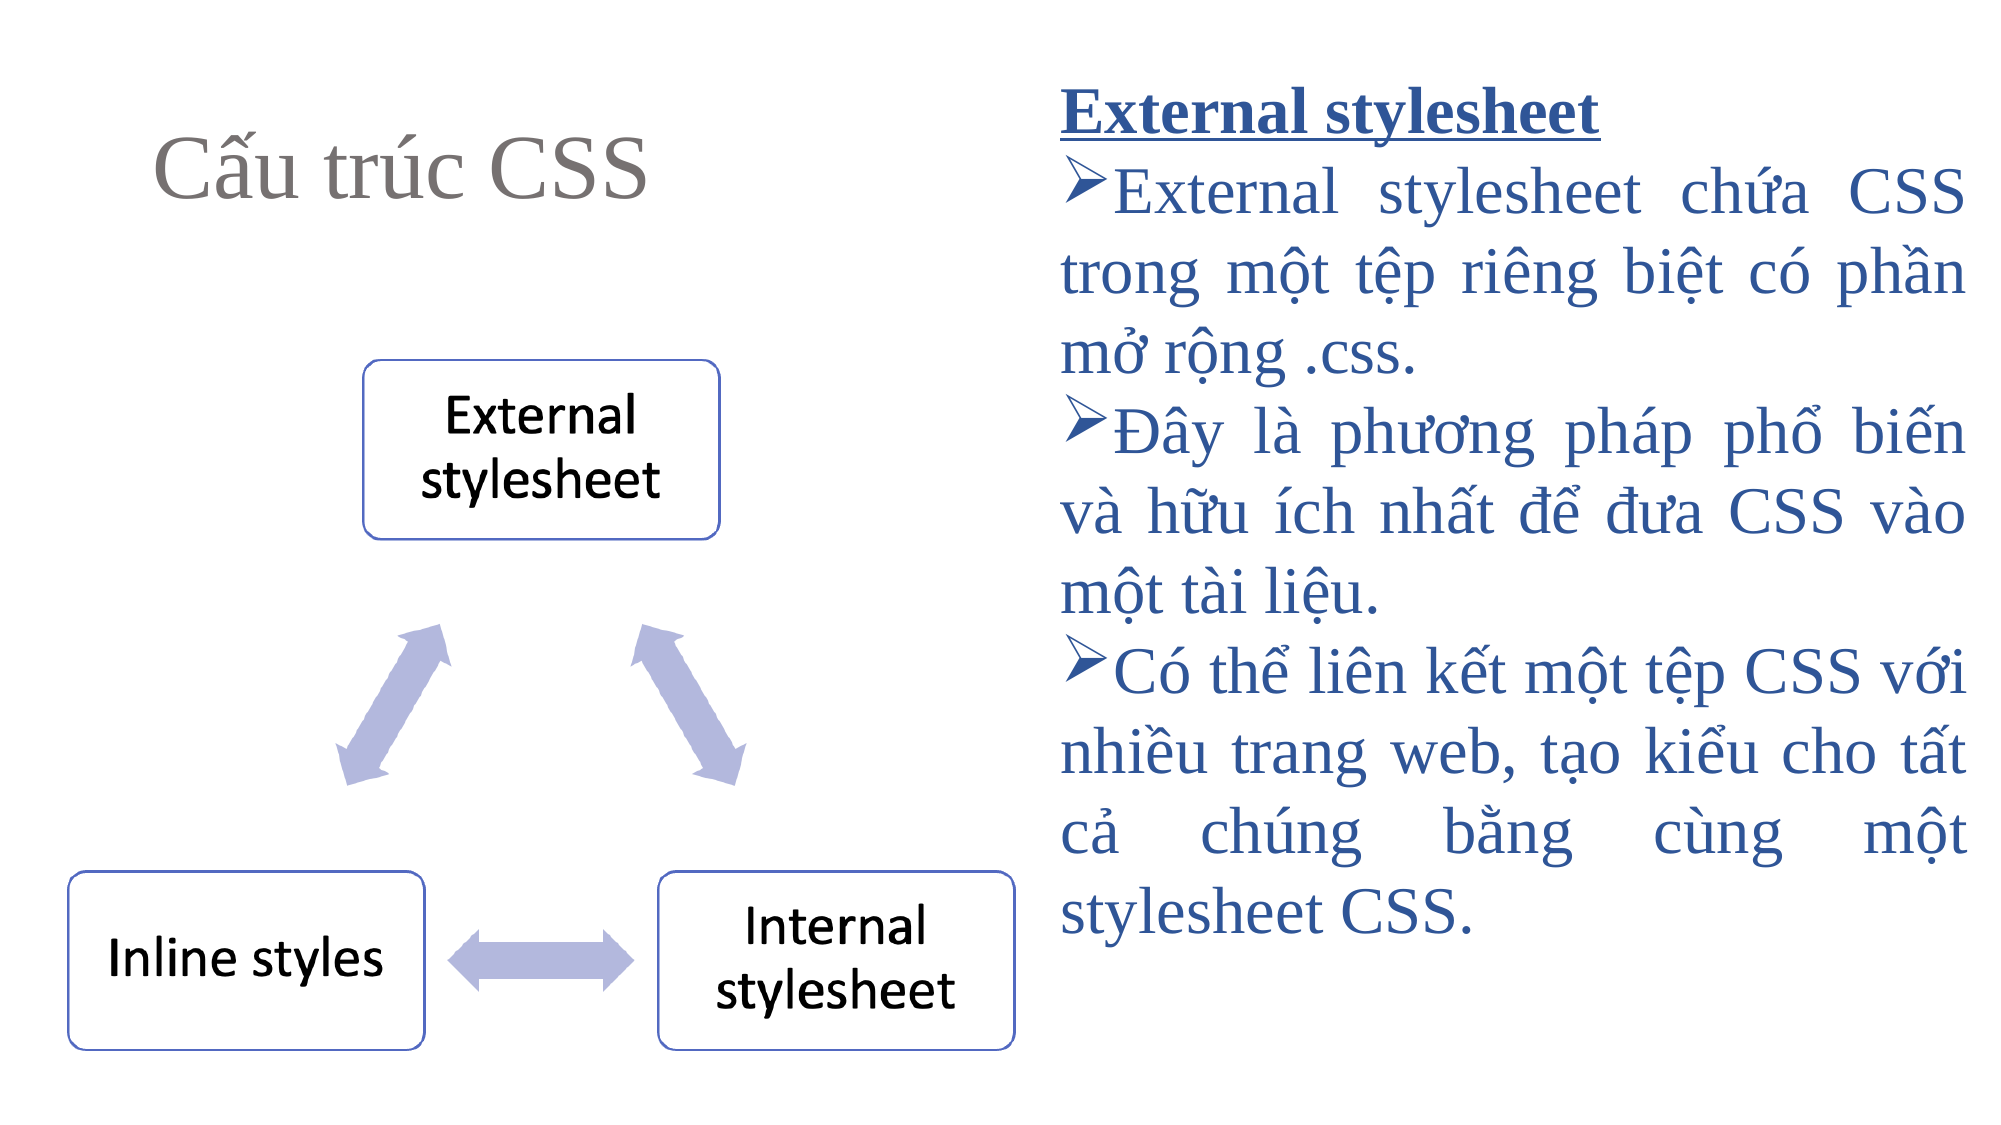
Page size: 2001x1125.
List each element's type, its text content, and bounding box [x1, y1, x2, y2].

text_box External stylesheet External stylesheet chứa CSS trong một tệp riêng biệt có phần mở rộng .css. Đây là phương pháp phổ biến và hữu ích nhất để đưa CSS vào một tài liệu. Có thể liên kết một tệp CSS với nhiều trang web, tạo kiểu cho tất cả chúng bằng cùng một stylesheet CSS. [1045, 59, 1984, 955]
title Cấu trúc CSS [137, 59, 1045, 278]
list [4, 351, 1036, 1066]
